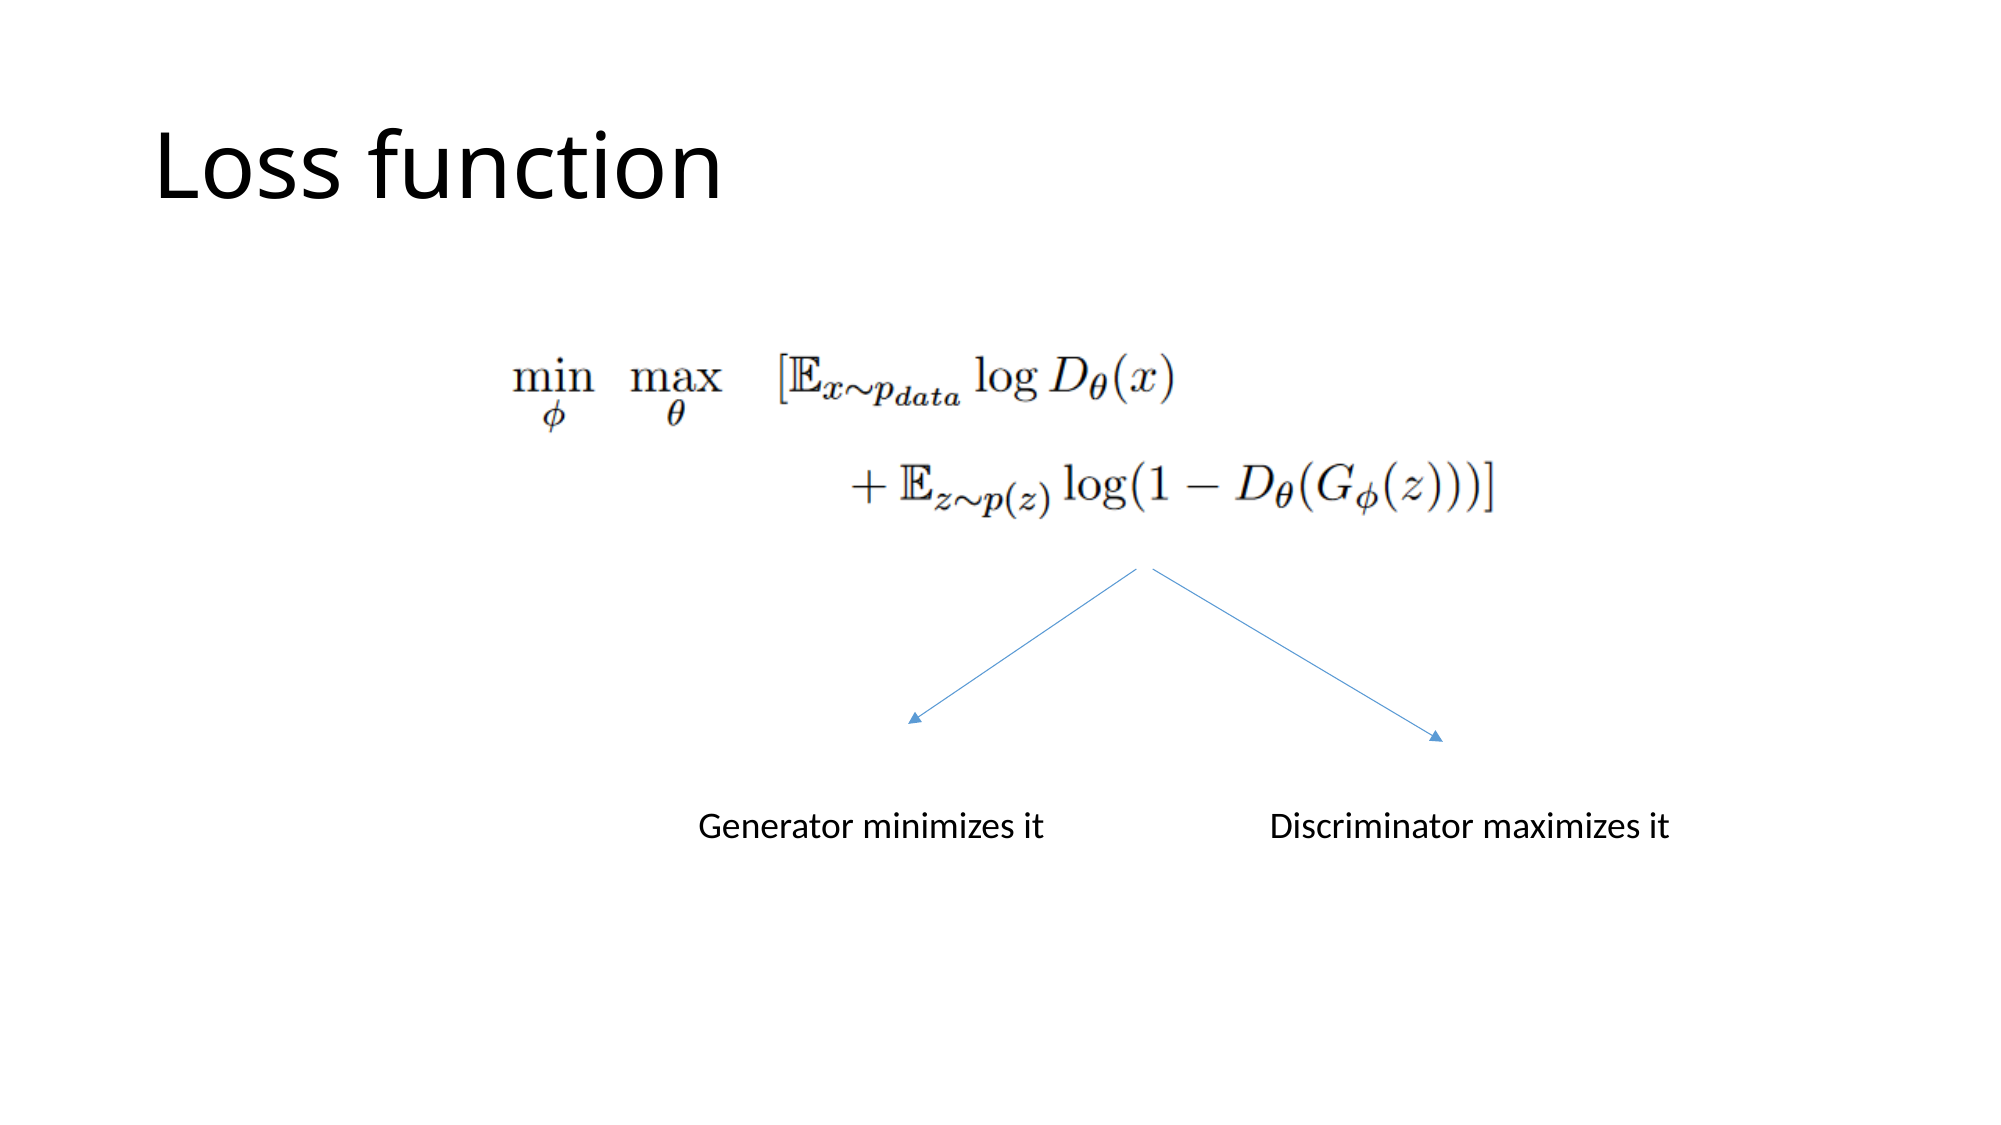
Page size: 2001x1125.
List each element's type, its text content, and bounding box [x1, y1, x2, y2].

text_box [908, 568, 1137, 724]
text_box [1152, 568, 1443, 742]
text_box Generator minimizes it [683, 793, 1060, 854]
text_box Discriminator maximizes it [1255, 793, 1686, 854]
title Loss function [137, 59, 1863, 278]
picture [477, 332, 1523, 538]
